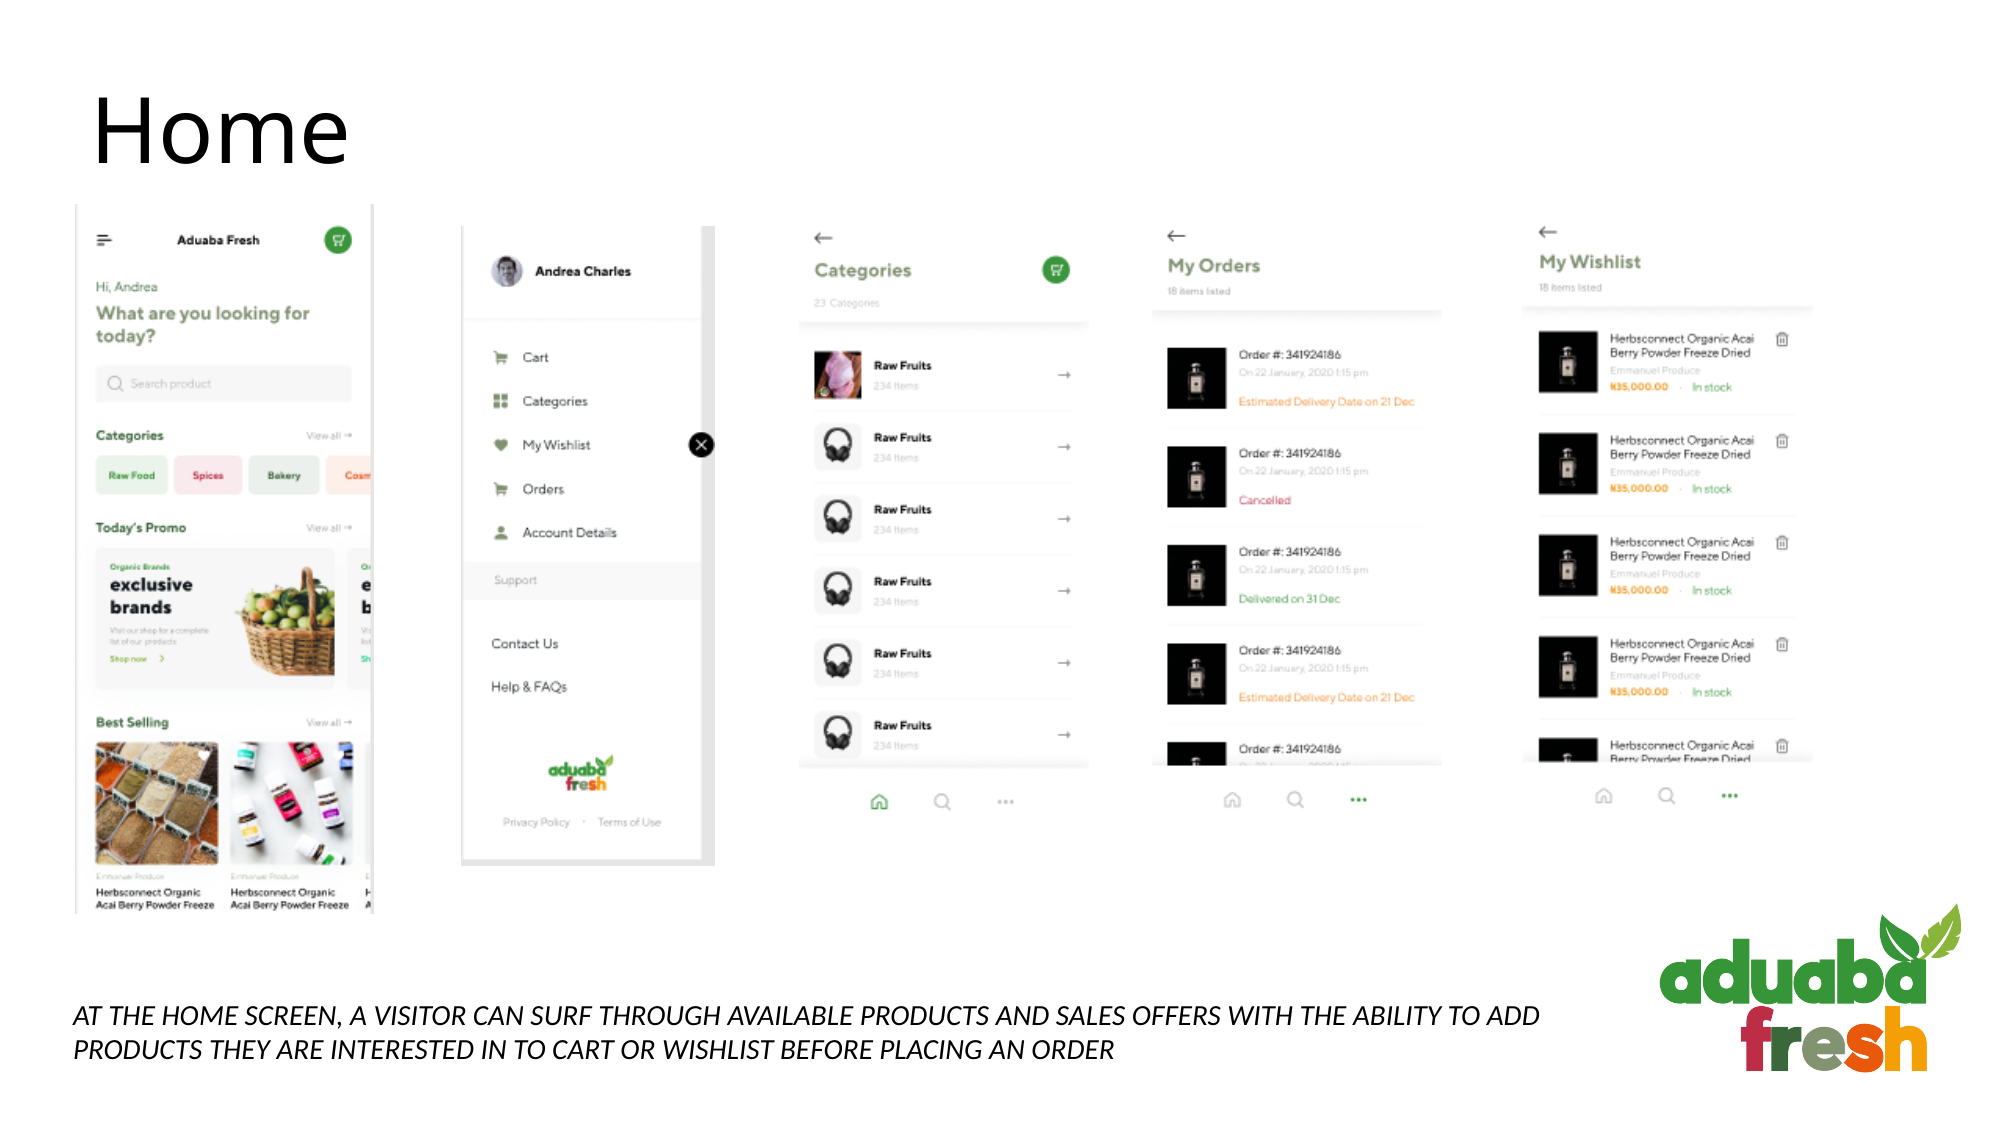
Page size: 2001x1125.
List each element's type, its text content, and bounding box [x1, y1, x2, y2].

picture [75, 204, 374, 914]
picture [1522, 198, 1813, 830]
text_box AT THE HOME SCREEN, A VISITOR CAN SURF THROUGH AVAILABLE PRODUCTS AND SALES OFFERS WITH THE ABILITY TO ADD PRODUCTS THEY ARE INTERESTED IN TO CART OR WISHLIST BEFORE PLACING AN ORDER [58, 988, 1618, 1074]
picture [799, 204, 1089, 833]
picture [1152, 201, 1442, 830]
title Home [75, 49, 1813, 218]
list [1621, 865, 2000, 1125]
picture [461, 226, 715, 866]
